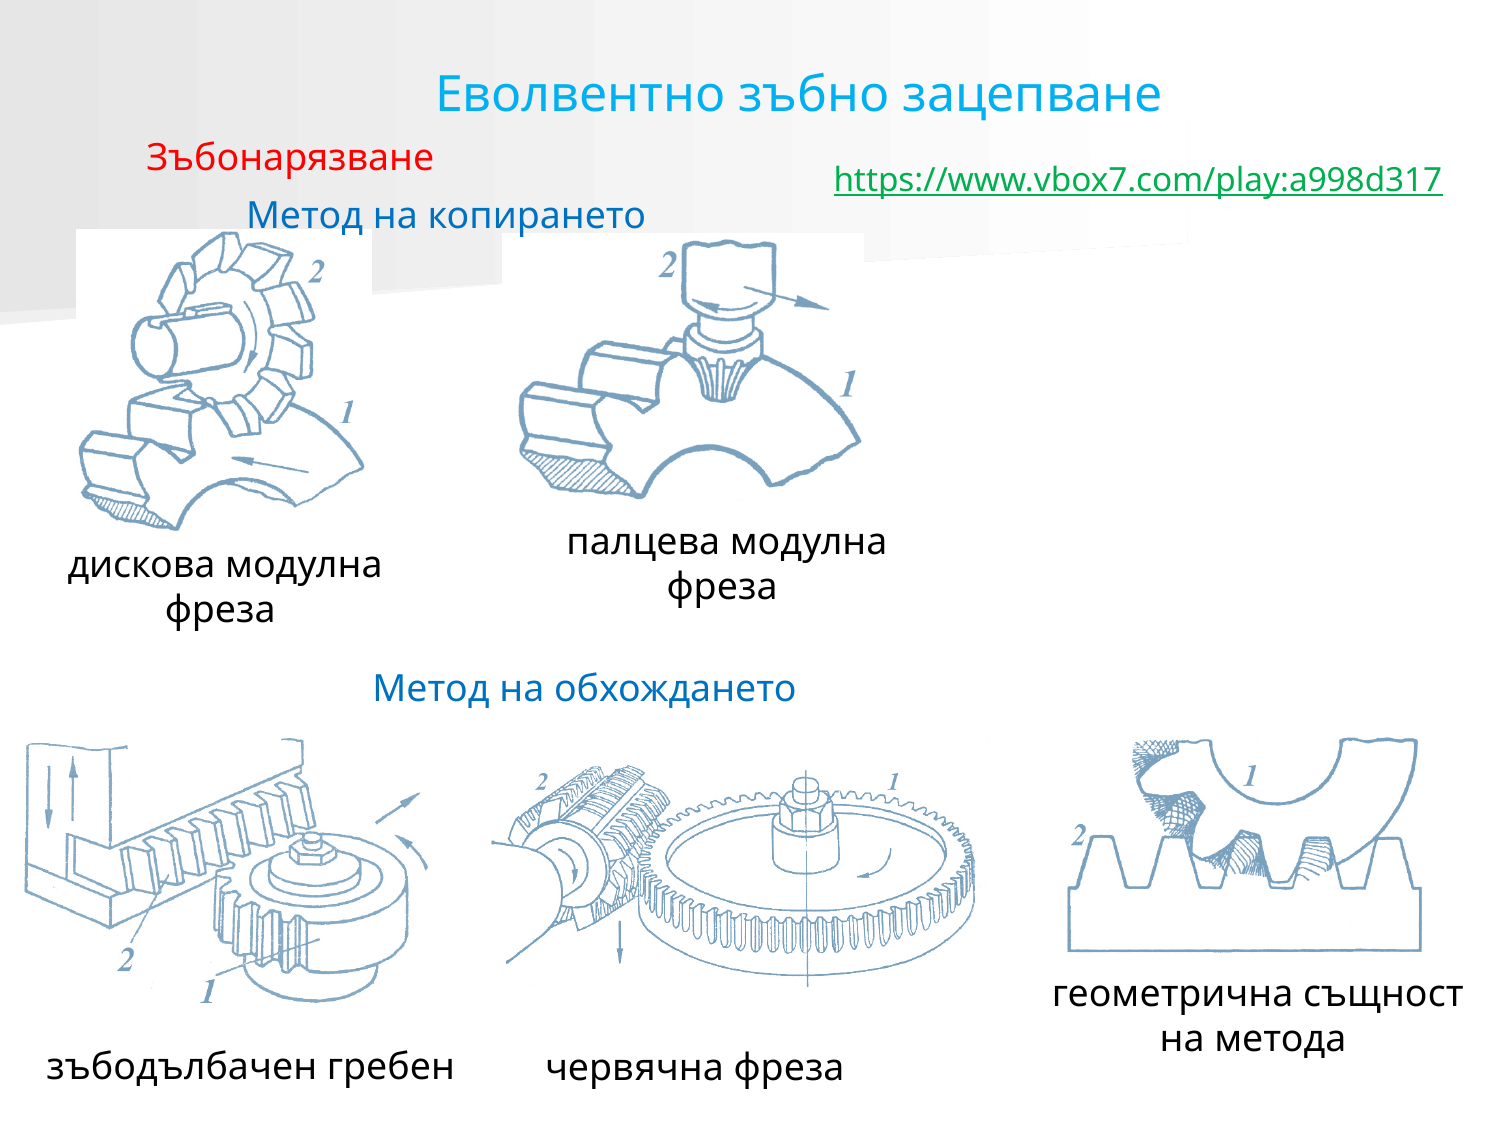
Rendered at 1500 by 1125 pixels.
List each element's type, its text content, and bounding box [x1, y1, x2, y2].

picture [479, 734, 989, 992]
text_box Mетод на обхождането [357, 656, 812, 717]
text_box червячна фреза [530, 1035, 870, 1096]
text_box дискова модулна фреза [5, 532, 446, 637]
text_box Метод на копирането [231, 183, 672, 244]
text_box Зъбонарязване [131, 125, 450, 186]
picture [502, 233, 864, 504]
text_box зъбодълбачен гребен [31, 1034, 480, 1095]
text_box геометрична същност на метода [1033, 961, 1483, 1067]
picture [76, 229, 372, 533]
picture [1057, 735, 1424, 954]
text_box https://www.vbox7.com/play:a998d317 [818, 150, 1500, 251]
list Еволвентно зъбно зацепване [117, 53, 1463, 149]
text_box палцева модулна фреза [513, 509, 941, 615]
picture [18, 734, 432, 1008]
